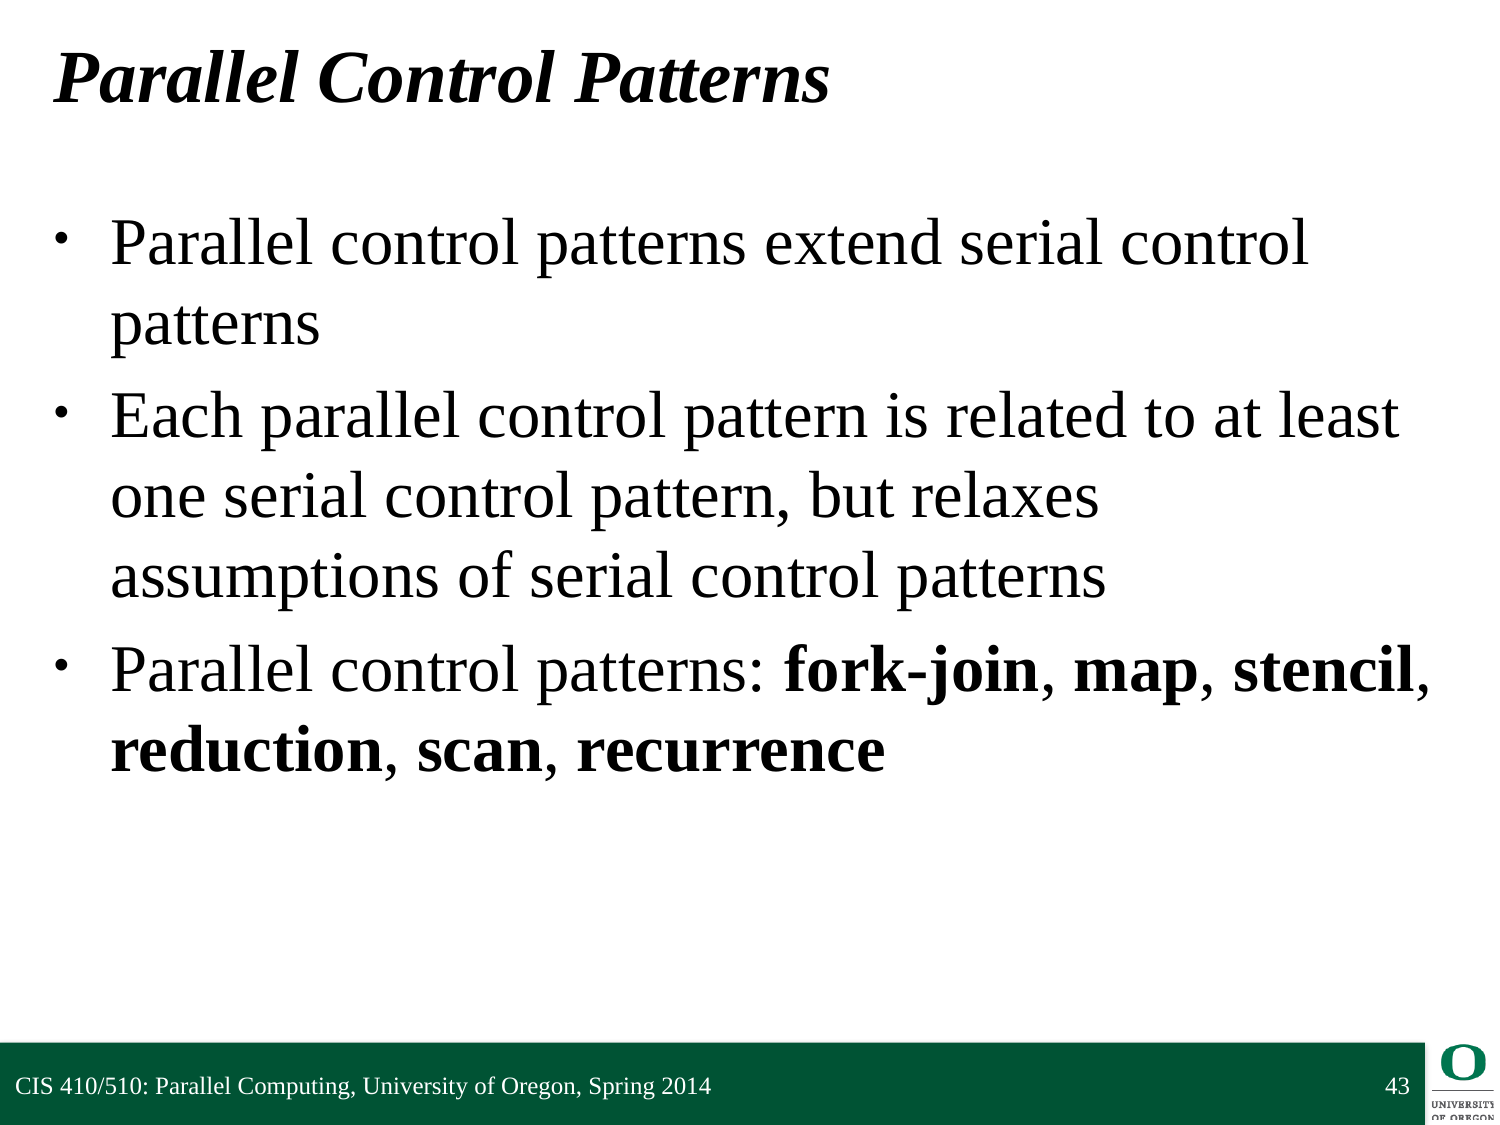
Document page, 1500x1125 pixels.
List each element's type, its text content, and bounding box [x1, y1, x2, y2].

slide_number 43 [1074, 1044, 1425, 1125]
list Parallel control patterns extend serial control patterns Each parallel control pattern is related to at least one serial control pattern, but relaxes assumptions of serial control patterns Parallel control patterns: fork-join, map, stencil, reduction, scan, recurrence [39, 189, 1459, 1054]
footer CIS 410/510: Parallel Computing, University of Oregon, Spring 2014 [0, 1044, 988, 1125]
title Parallel Control Patterns [39, 0, 1500, 145]
